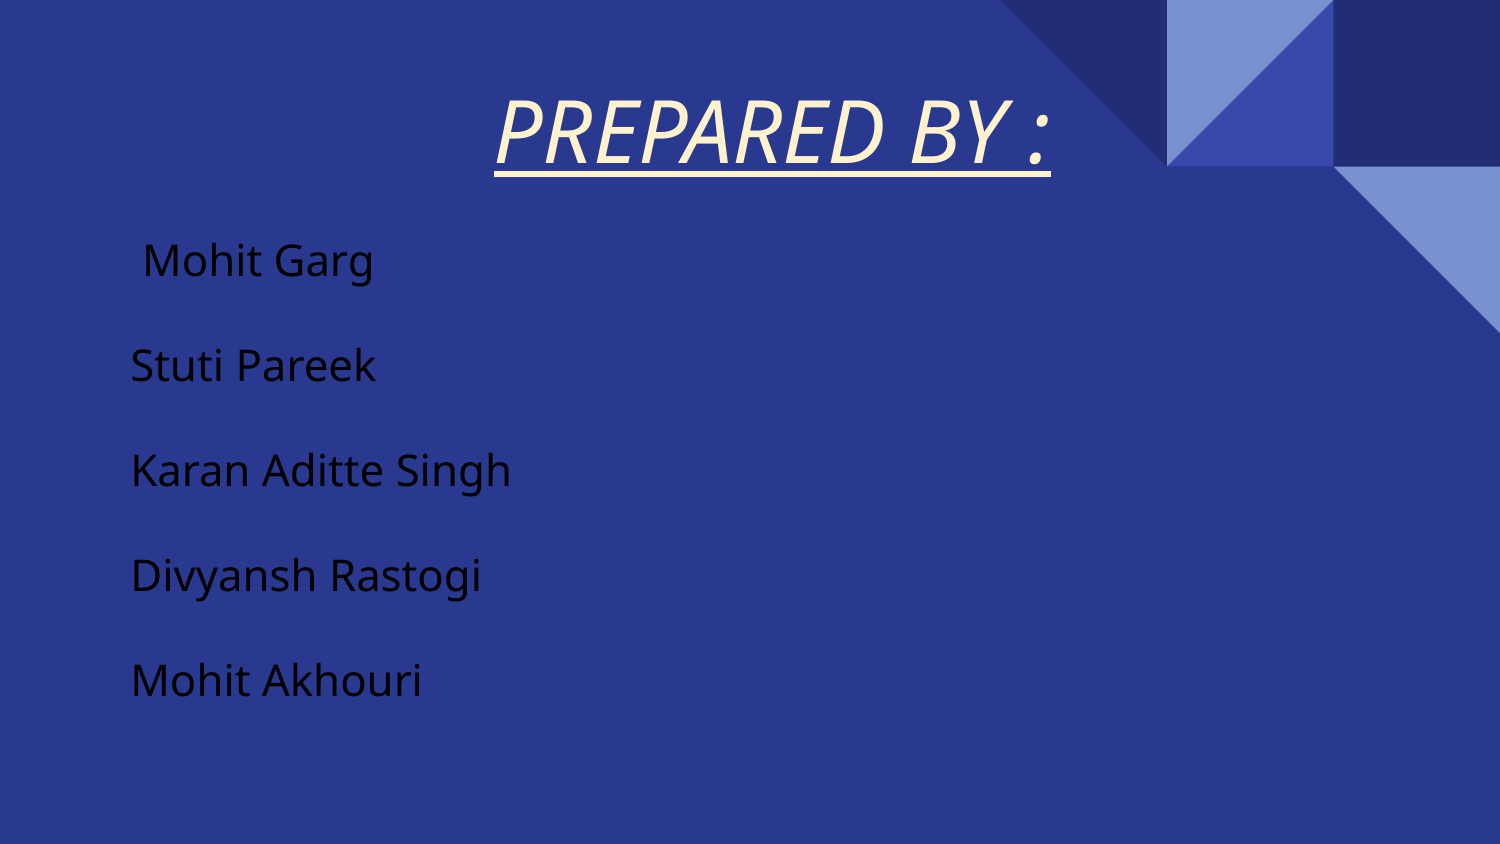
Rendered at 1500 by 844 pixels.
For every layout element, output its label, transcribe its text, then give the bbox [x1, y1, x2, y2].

subtitle Mohit Garg Stuti Pareek Karan Aditte Singh Divyansh Rastogi Mohit Akhouri [115, 217, 1465, 755]
title PREPARED BY : [98, 58, 1447, 197]
